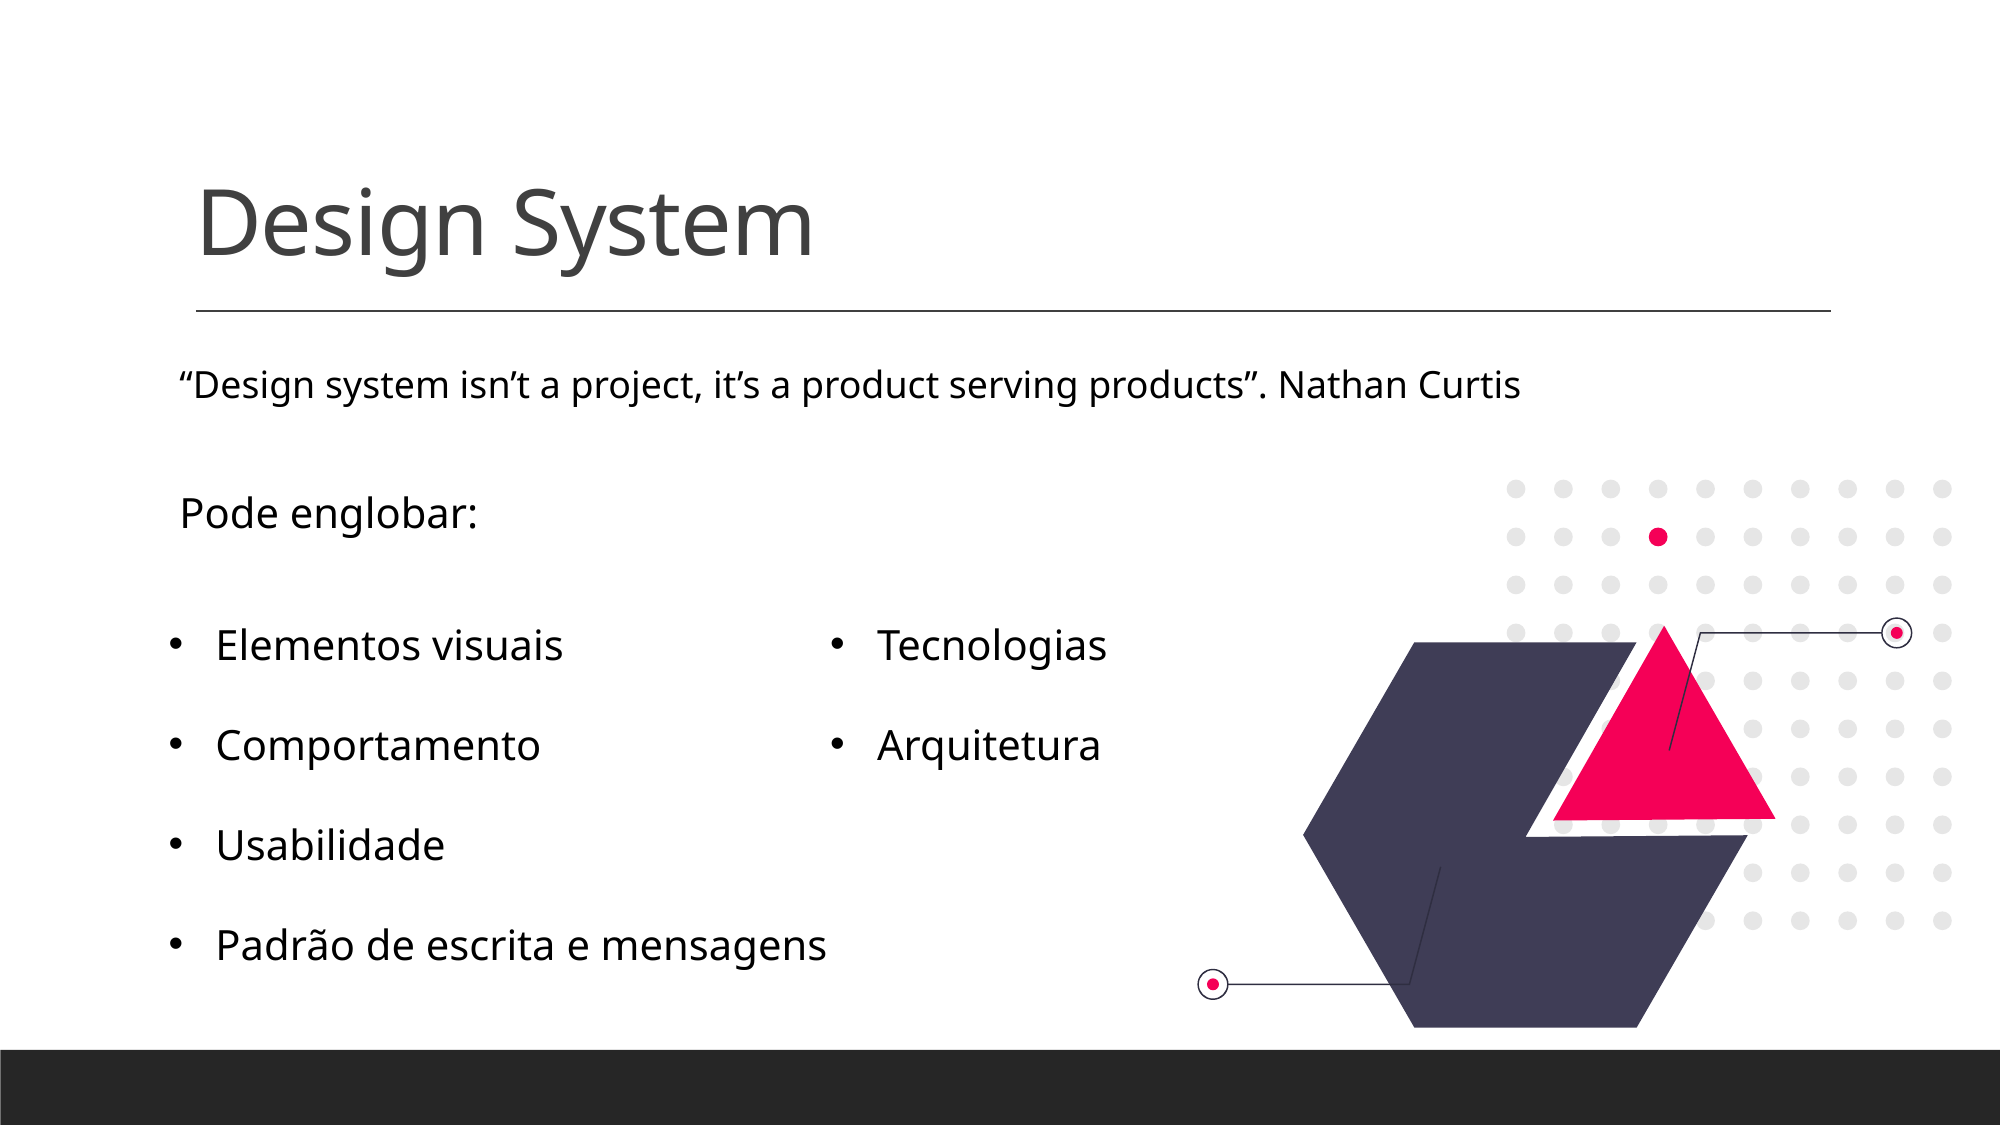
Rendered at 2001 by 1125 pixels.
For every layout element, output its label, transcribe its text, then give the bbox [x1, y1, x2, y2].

text_box Pode englobar: [164, 479, 649, 545]
text_box Elementos visuais Comportamento Usabilidade Padrão de escrita e mensagens Tecnologias Arquitetura [153, 561, 1193, 1025]
title Design System [180, 44, 1830, 283]
text_box “Design system isn’t a project, it’s a product serving products”. Nathan Curtis [164, 353, 1653, 414]
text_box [1196, 479, 1953, 1028]
